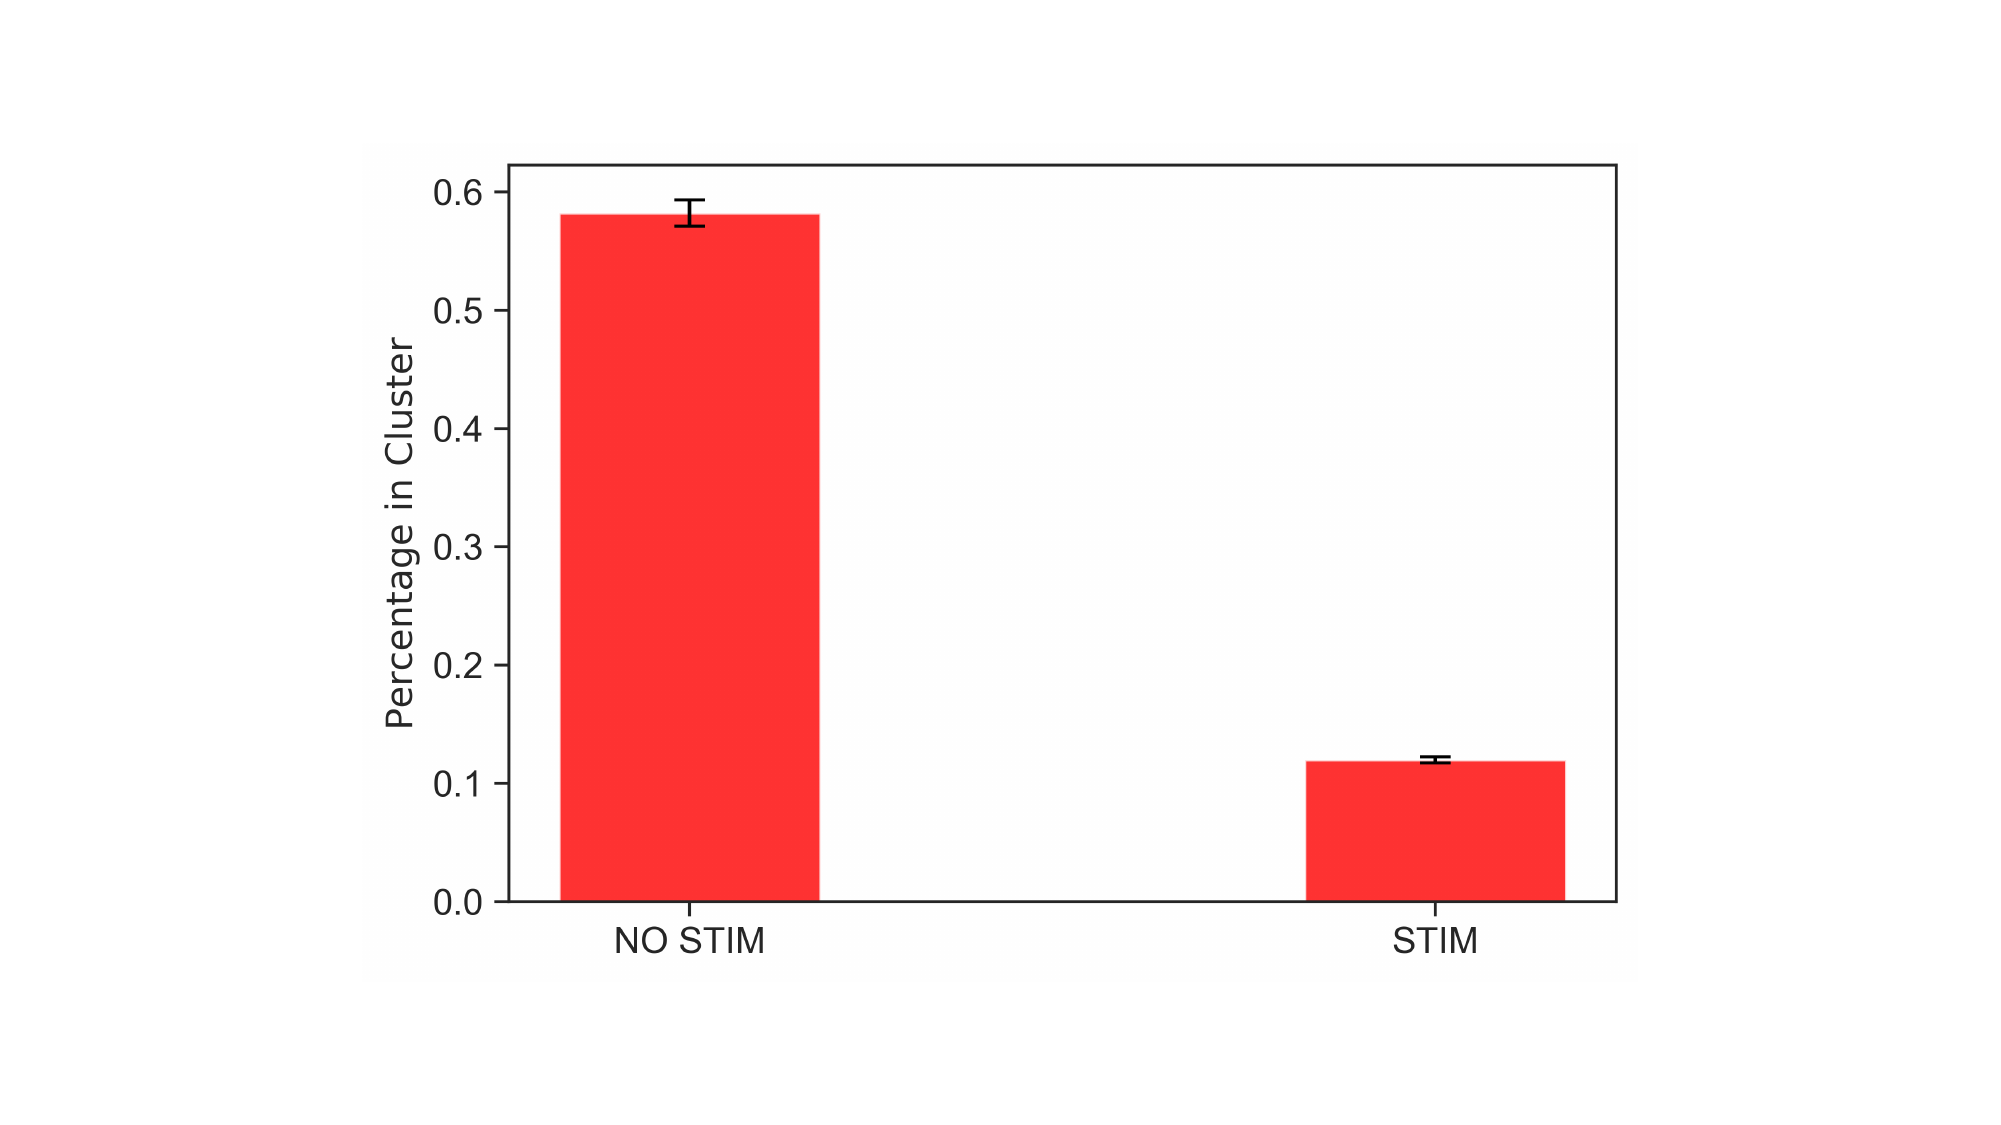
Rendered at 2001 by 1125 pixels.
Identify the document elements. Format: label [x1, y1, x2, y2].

picture [361, 142, 1638, 983]
